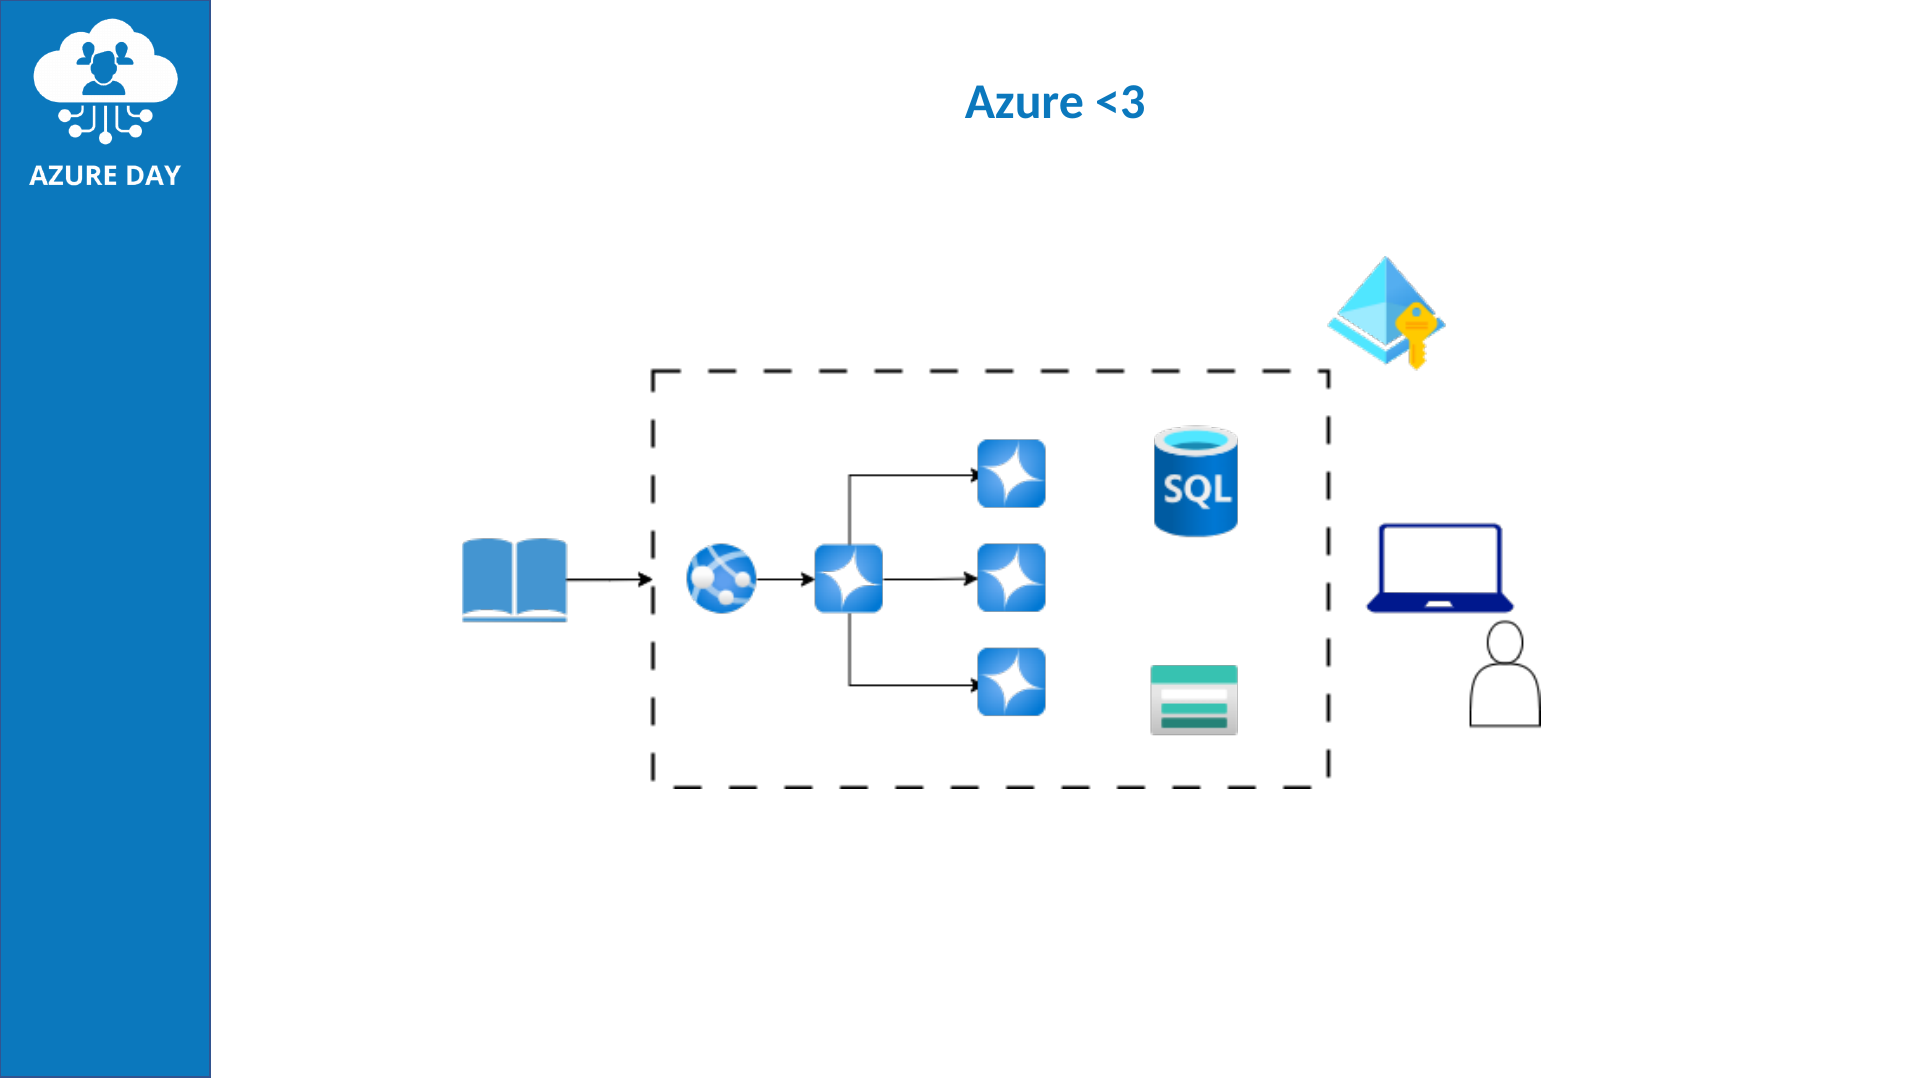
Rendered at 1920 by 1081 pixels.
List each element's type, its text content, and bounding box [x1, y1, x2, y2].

picture [462, 256, 1541, 789]
picture [0, 0, 210, 207]
title Azure <3 [255, 49, 1856, 155]
